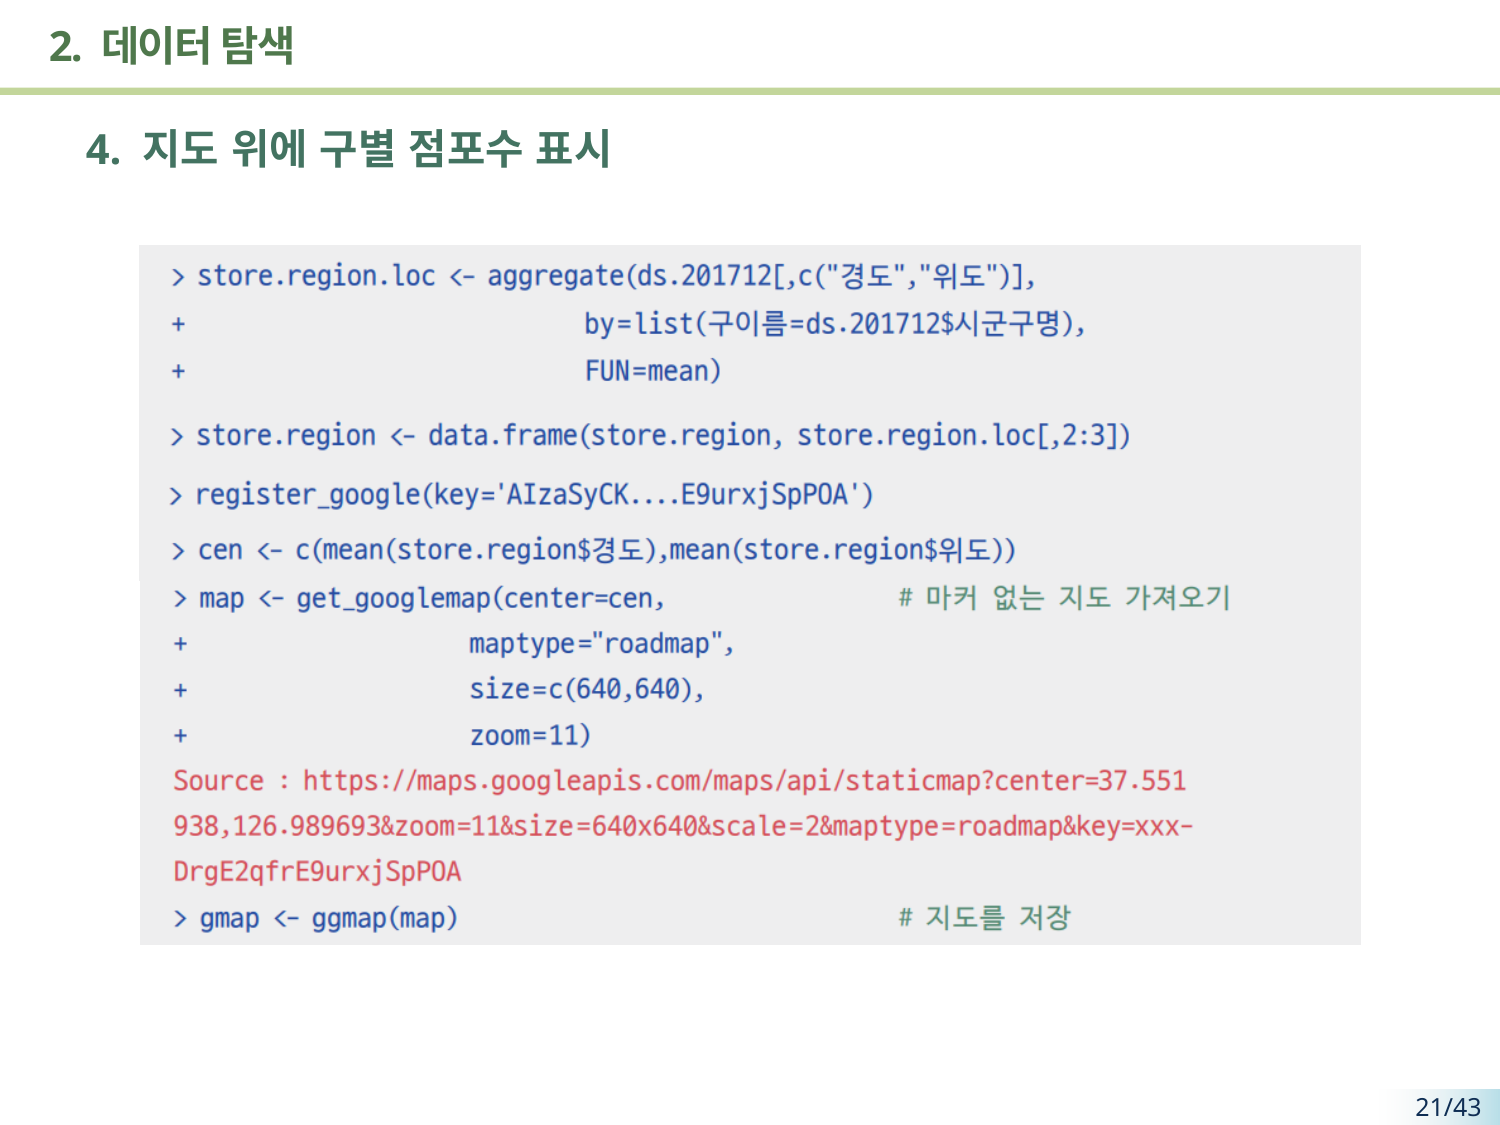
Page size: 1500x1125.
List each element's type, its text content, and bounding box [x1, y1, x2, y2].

title 2. 데이터 탐색 [34, 6, 1312, 84]
picture [138, 245, 1361, 945]
list 4. 지도 위에 구별 점포수 표시 [70, 115, 1474, 194]
